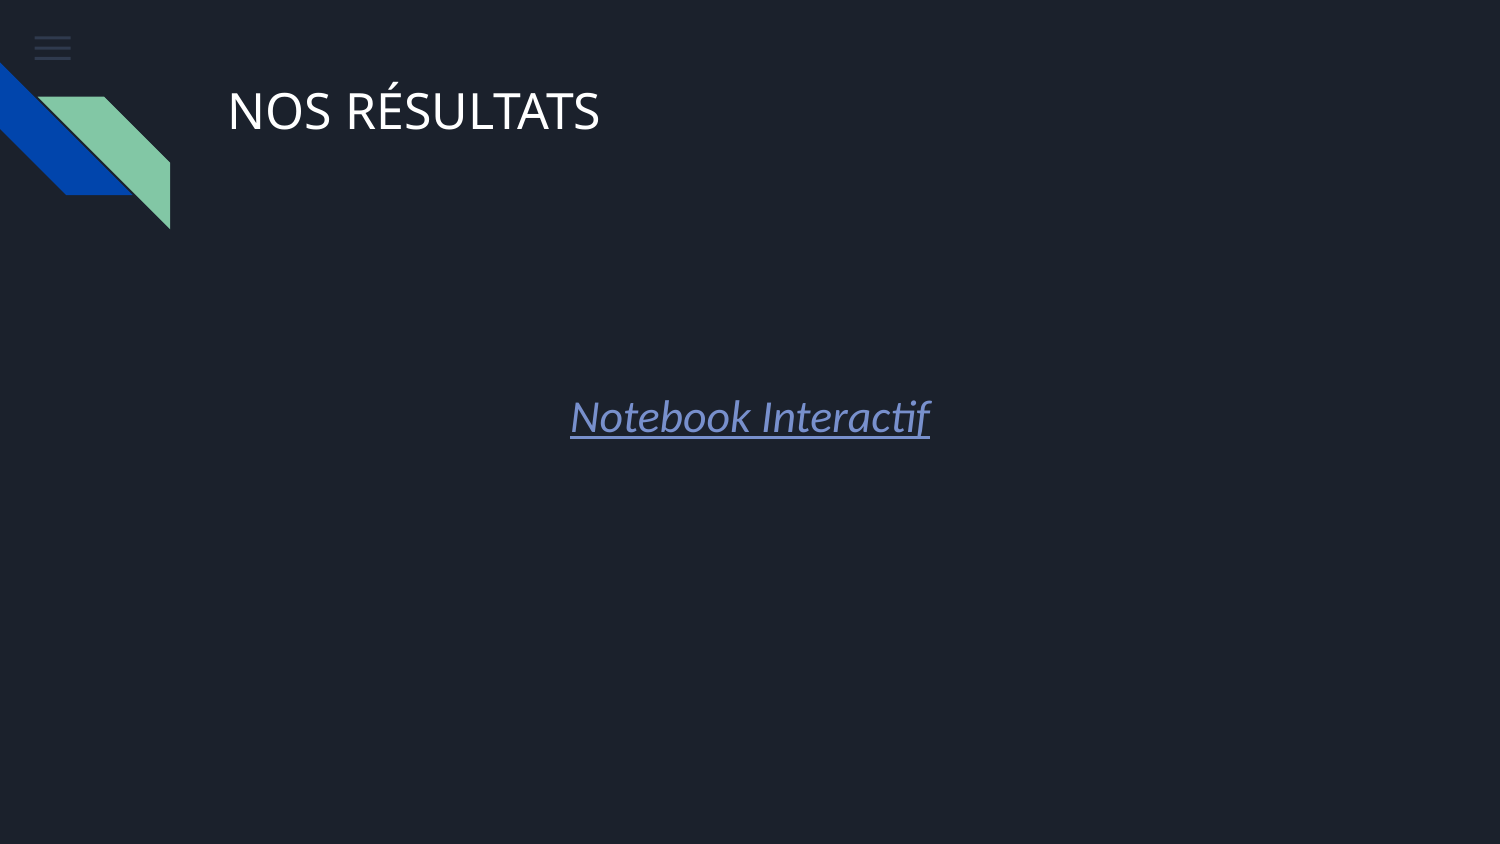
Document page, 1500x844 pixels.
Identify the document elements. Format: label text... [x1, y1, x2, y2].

title NOS RÉSULTATS [212, 64, 1368, 215]
list Notebook Interactif [139, 363, 1361, 480]
